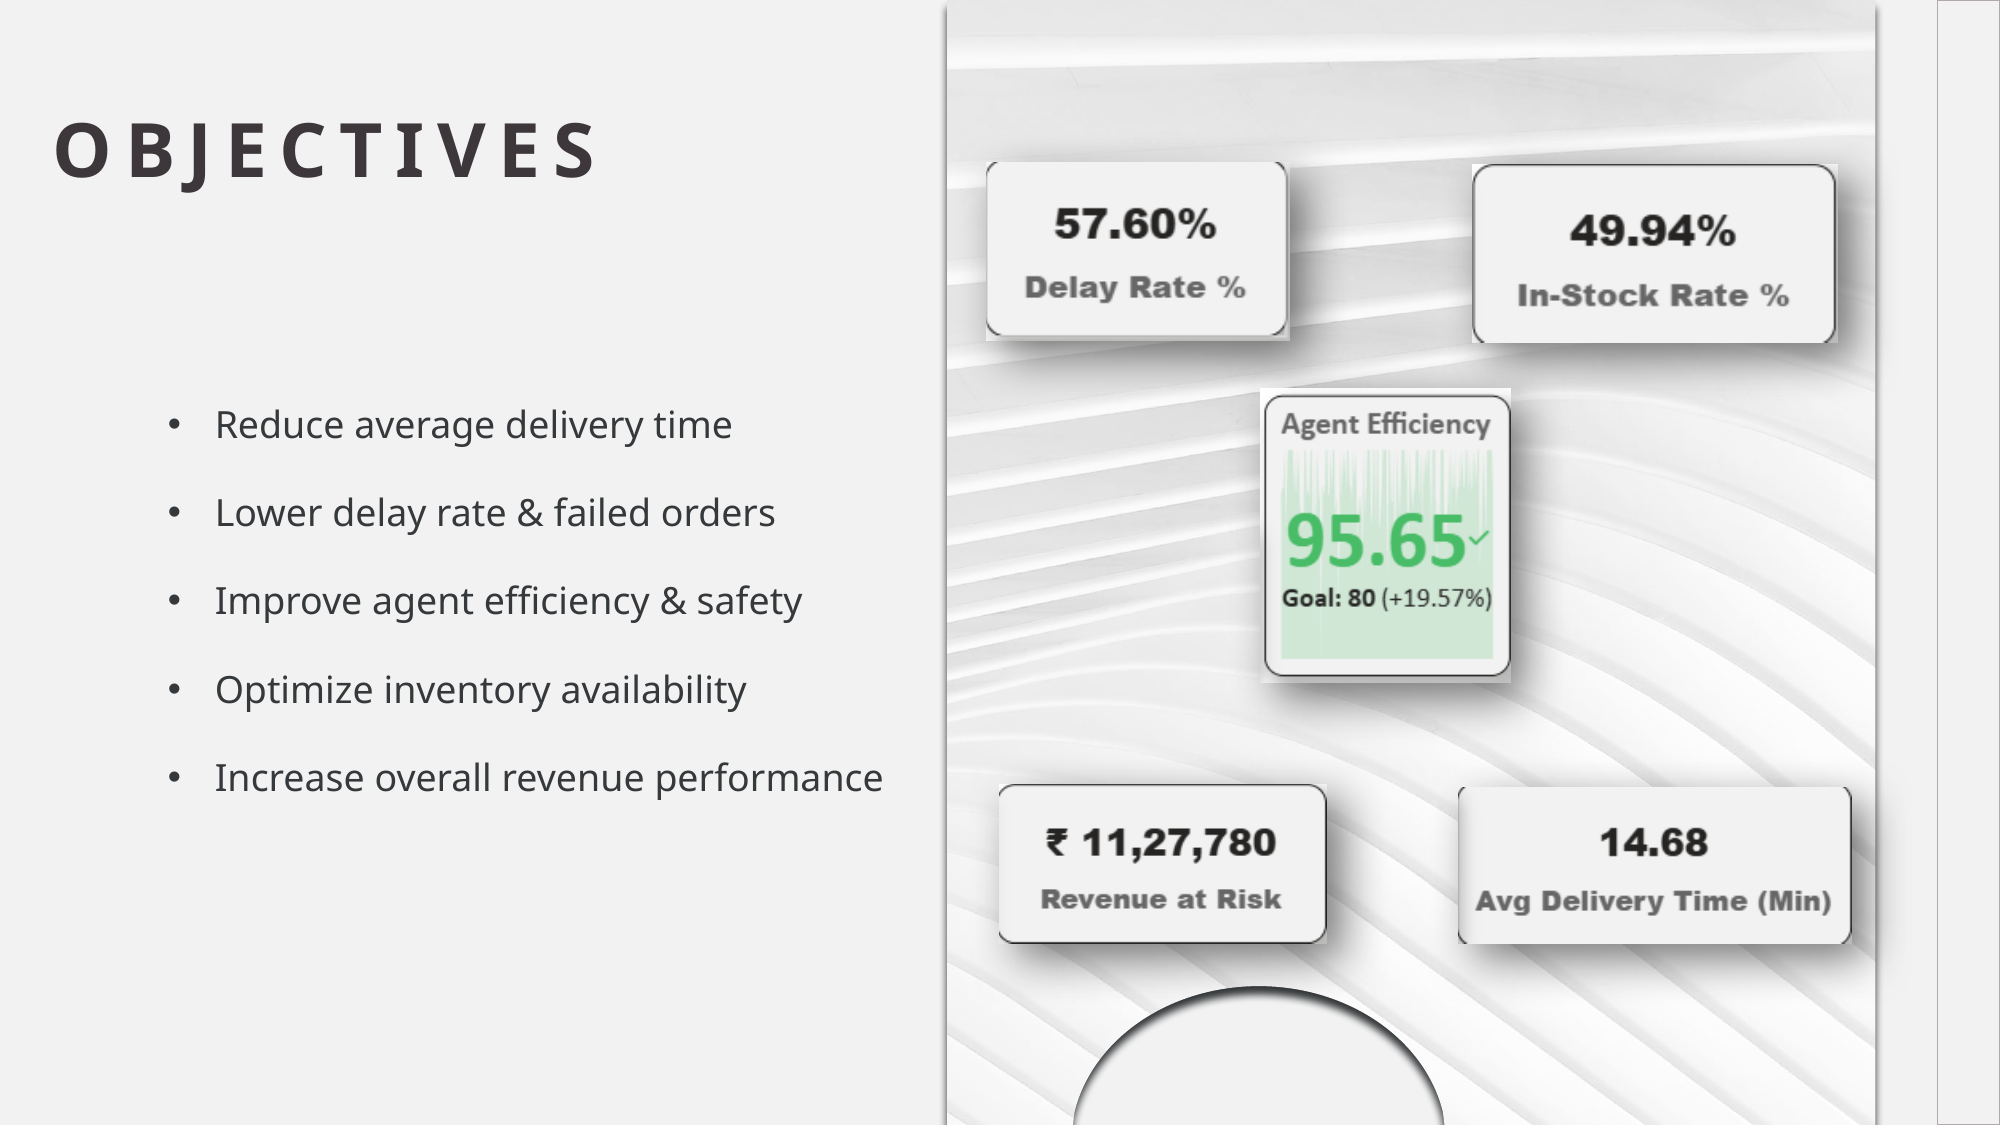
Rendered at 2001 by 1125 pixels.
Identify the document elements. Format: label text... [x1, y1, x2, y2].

footer [1937, 0, 2000, 1032]
picture [848, 98, 1974, 1027]
title Objectives [52, 112, 848, 298]
slide_number [1937, 1032, 2000, 1125]
list Reduce average delivery time Lower delay rate & failed orders Improve agent efficiency & safety Optimize inventory availability Increase overall revenue performance [167, 378, 848, 1013]
